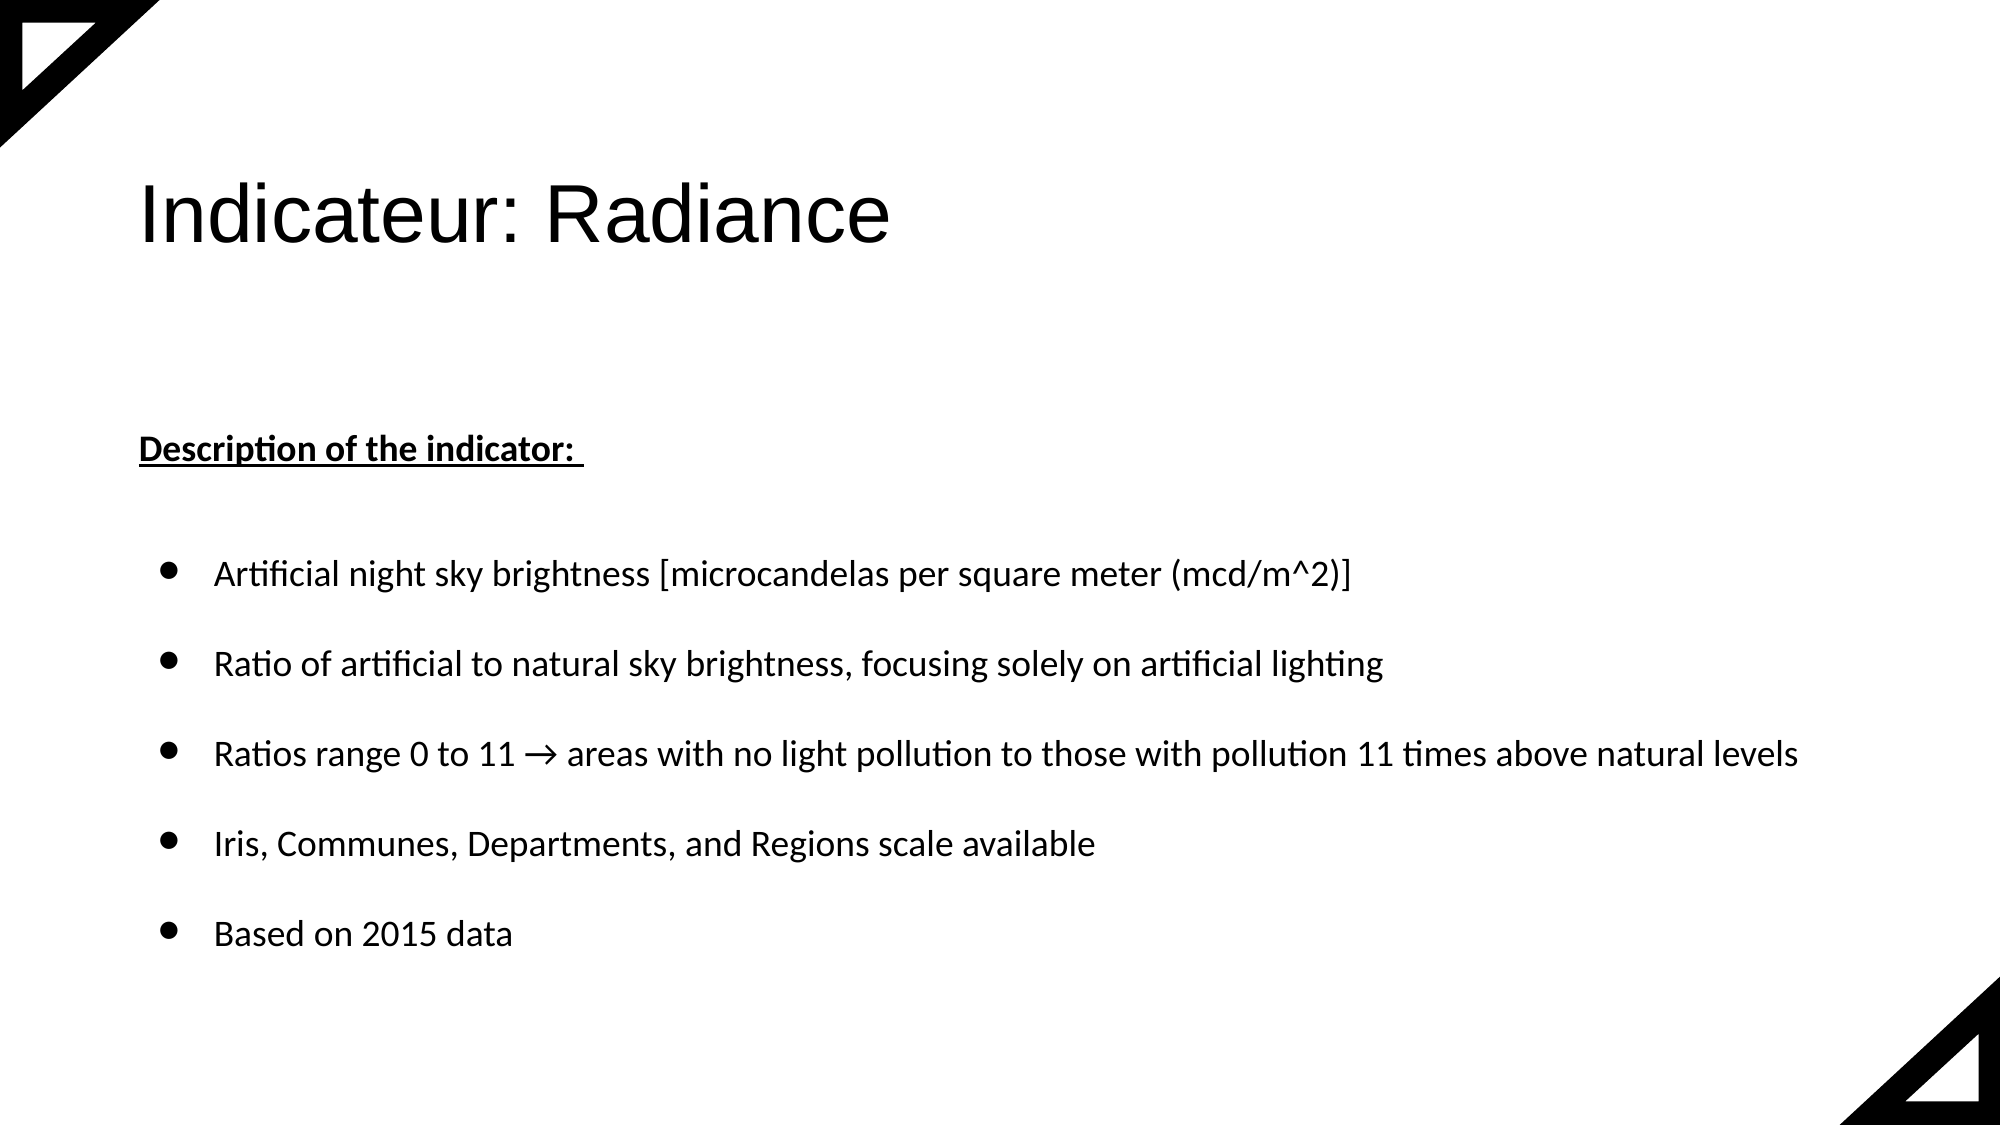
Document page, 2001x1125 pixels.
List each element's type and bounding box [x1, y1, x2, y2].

text_box [0, 0, 2000, 1125]
